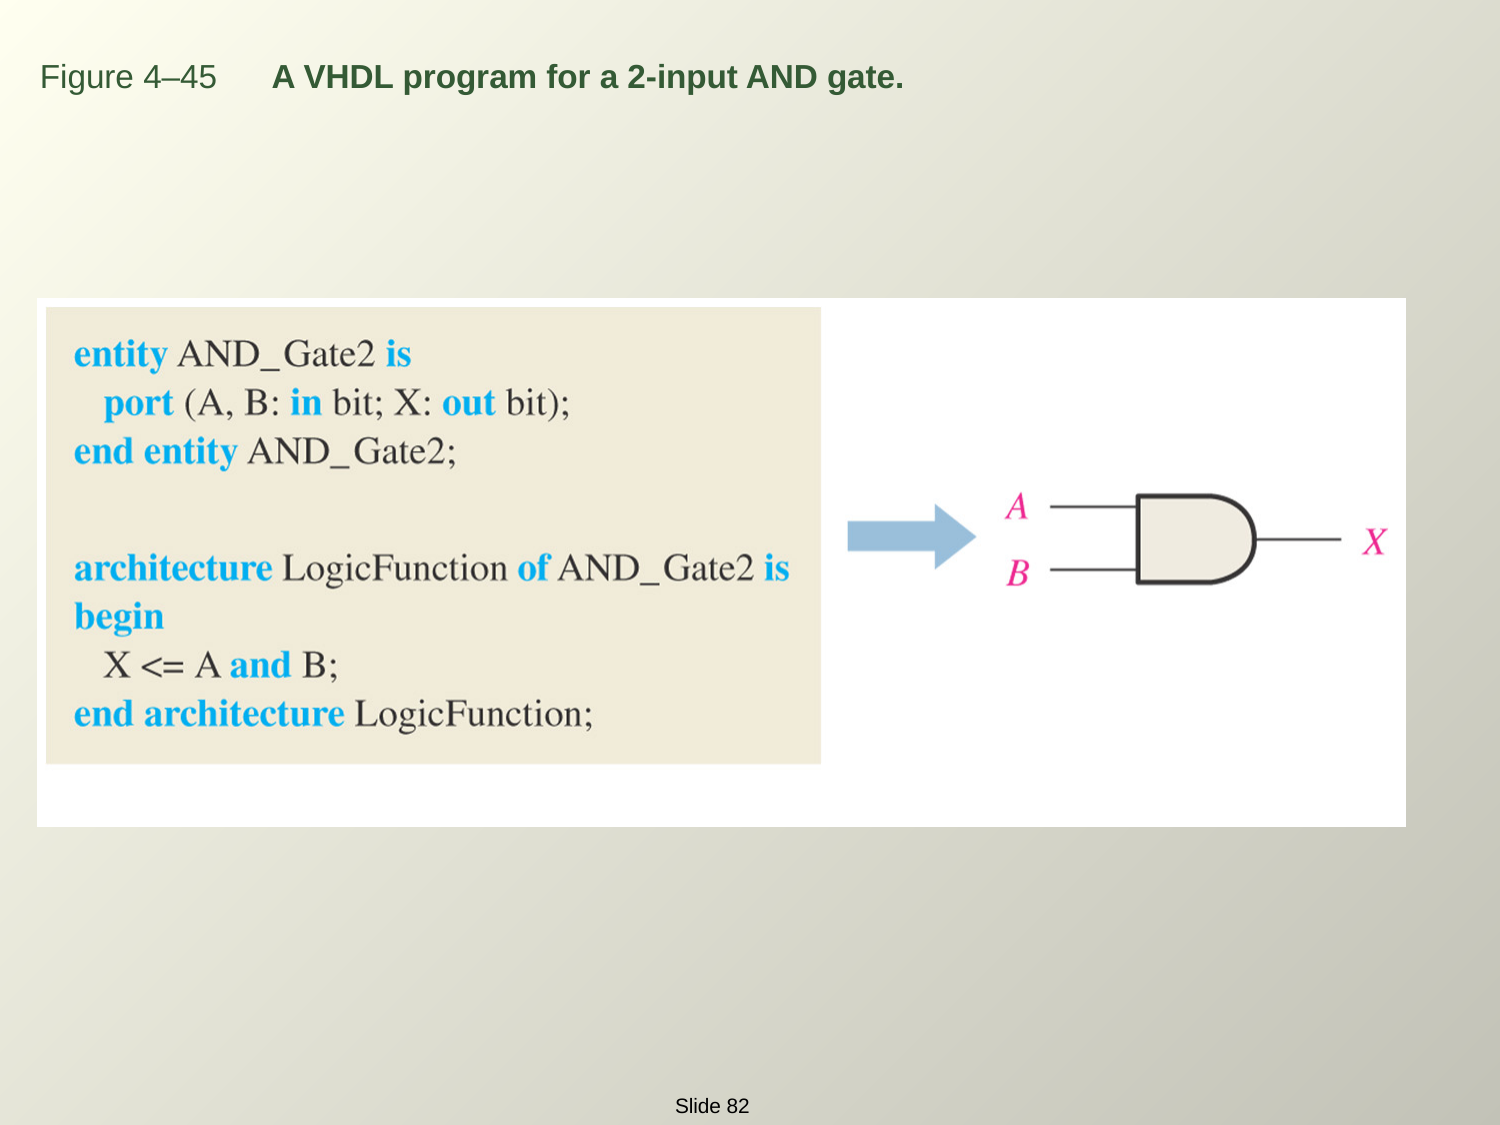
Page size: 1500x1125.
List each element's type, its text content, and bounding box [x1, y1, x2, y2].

picture [37, 298, 1406, 827]
title Figure 4–45 A VHDL program for a 2-input AND gate. [24, 37, 1463, 113]
